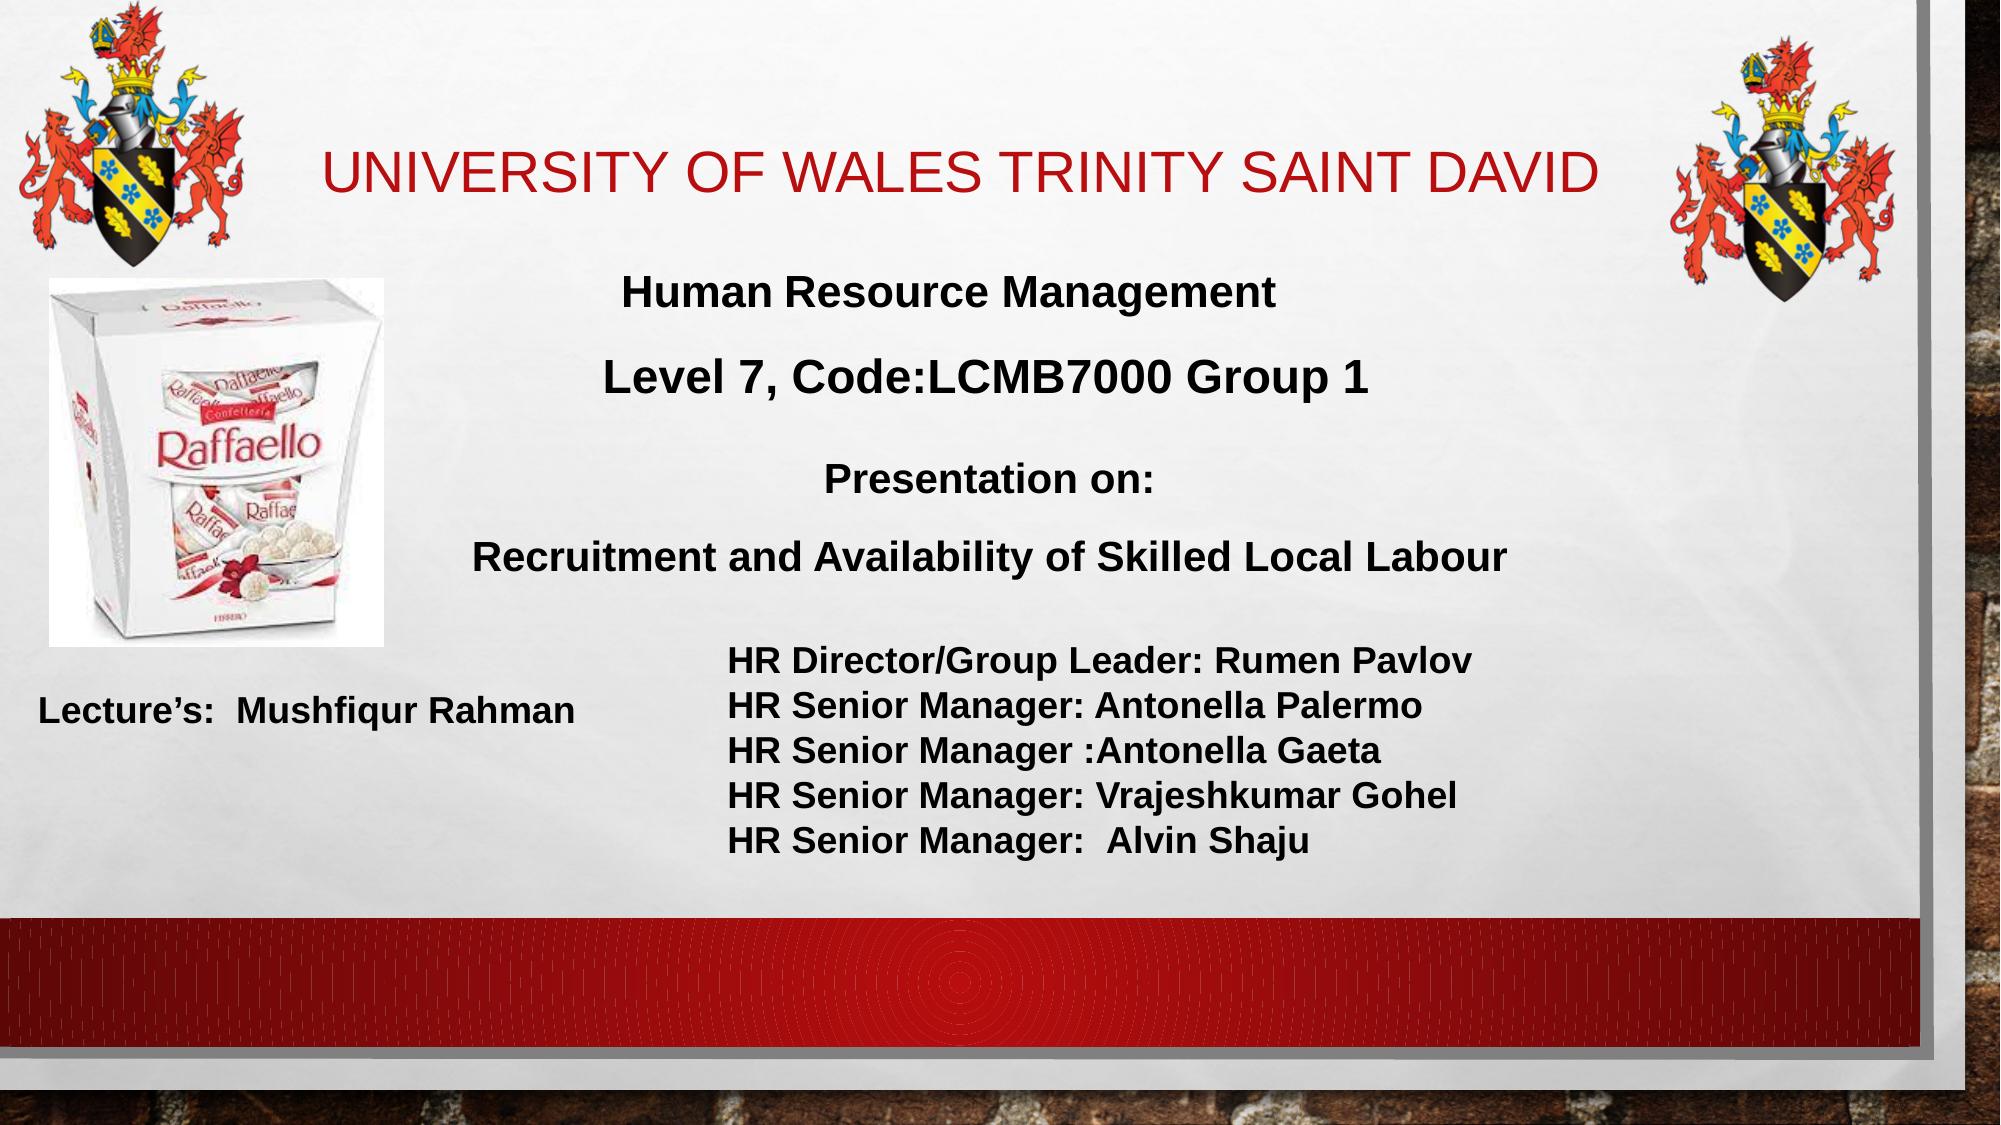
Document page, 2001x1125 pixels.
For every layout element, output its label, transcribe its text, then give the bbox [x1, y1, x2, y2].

text_box Lecture’s: Mushfiqur Rahman [19, 678, 605, 739]
text_box Human Resource Management [101, 244, 1809, 325]
text_box Level 7, Code:LCMB7000 Group 1 [385, 326, 1854, 411]
text_box Presentation on: Recruitment and Availability of Skilled Local Labour [385, 433, 1850, 588]
title University OF Wales Trinity Saint David [265, 112, 1657, 236]
picture [0, 0, 2001, 1125]
text_box HR Director/Group Leader: Rumen Pavlov HR Senior Manager: Antonella Palermo HR Senior Manager :Antonella Gaeta HR Senior Manager: Vrajeshkumar Gohel HR Senior Manager: Alvin Shaju [712, 628, 1599, 959]
picture [0, 0, 1919, 918]
